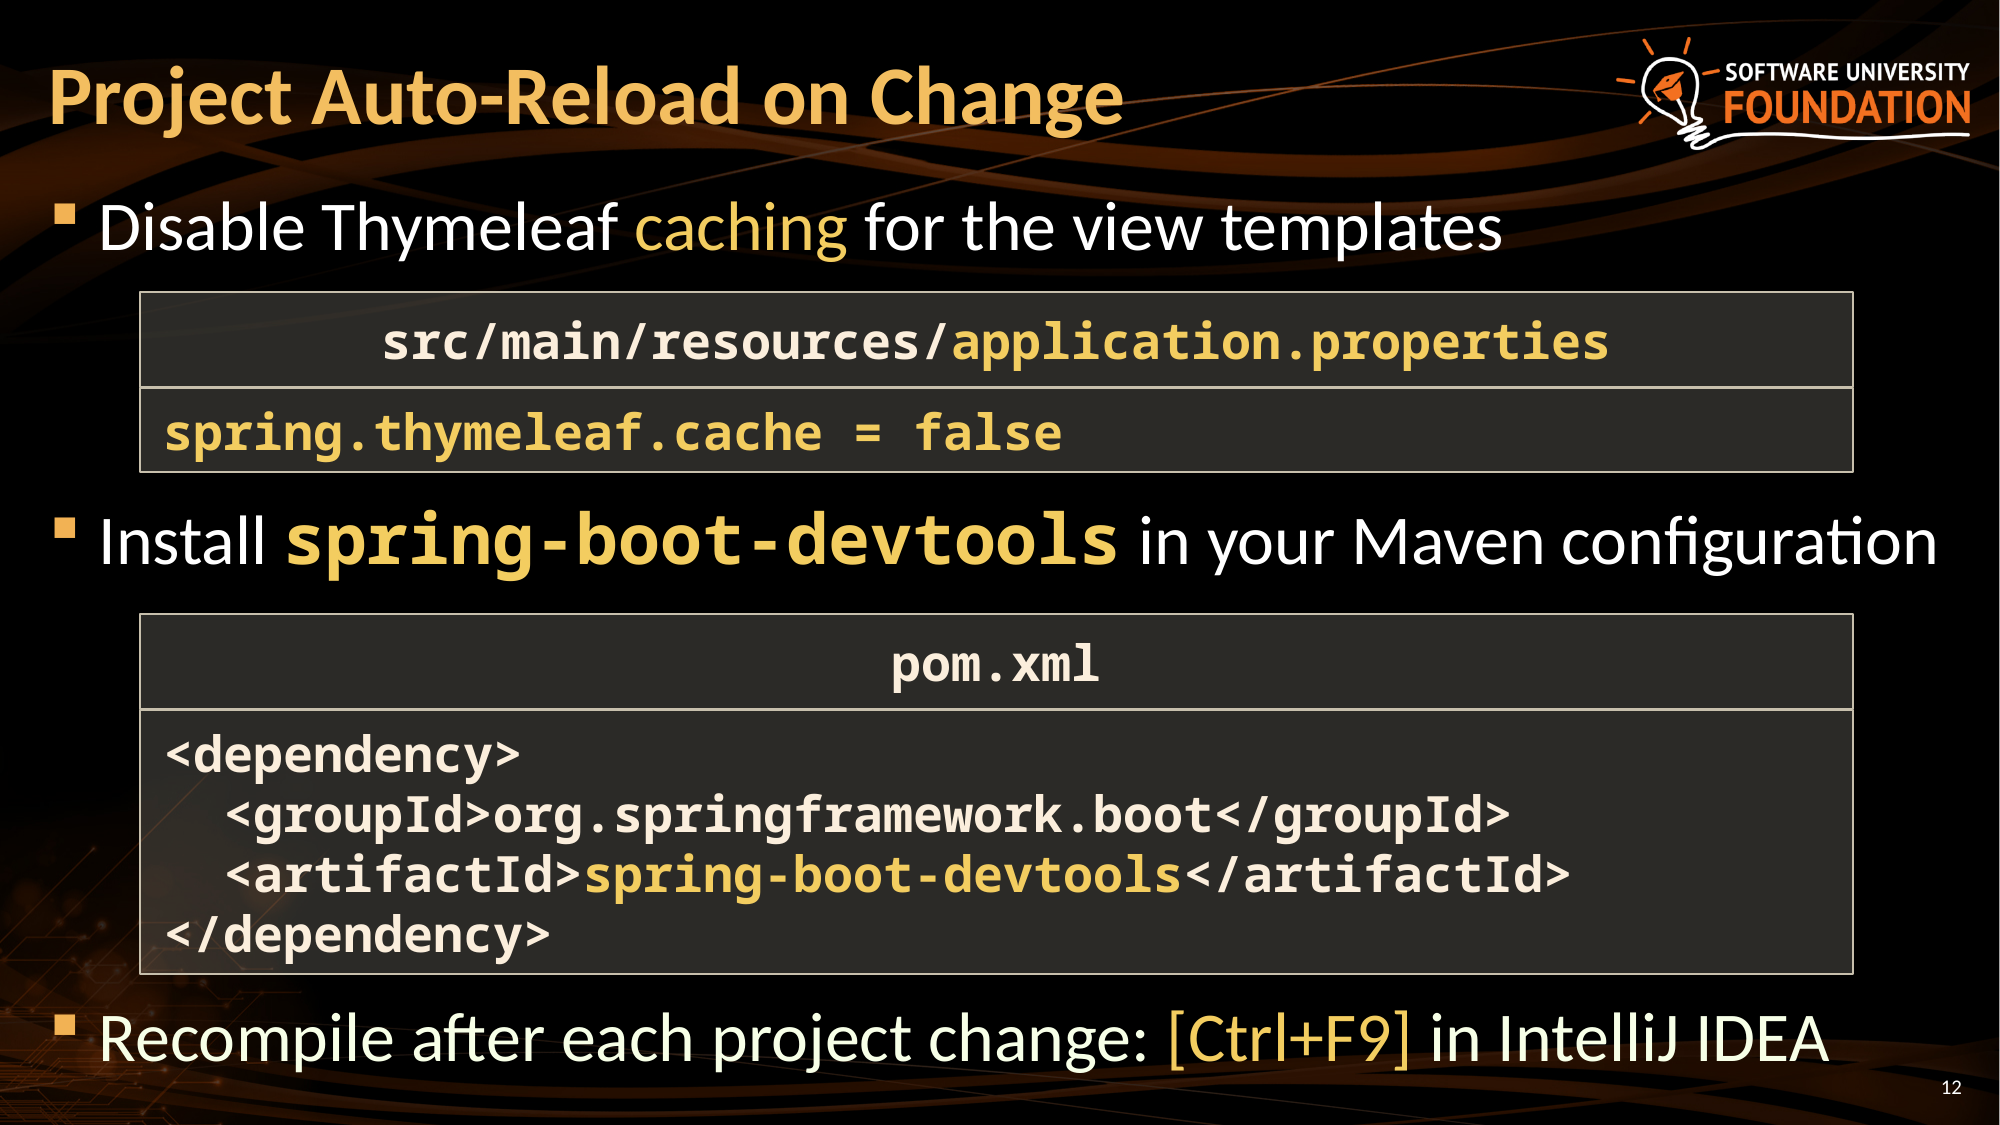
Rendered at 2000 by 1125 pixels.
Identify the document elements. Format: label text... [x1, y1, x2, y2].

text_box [139, 291, 1853, 473]
list Disable Thymeleaf caching for the view templates Install spring-boot-devtools in your Maven configuration Recompile after each project change: [Ctrl+F9] in IntelliJ IDEA [31, 174, 1968, 1103]
picture [0, 0, 2000, 1125]
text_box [139, 614, 1853, 977]
title Project Auto-Reload on Change [30, 6, 1602, 189]
